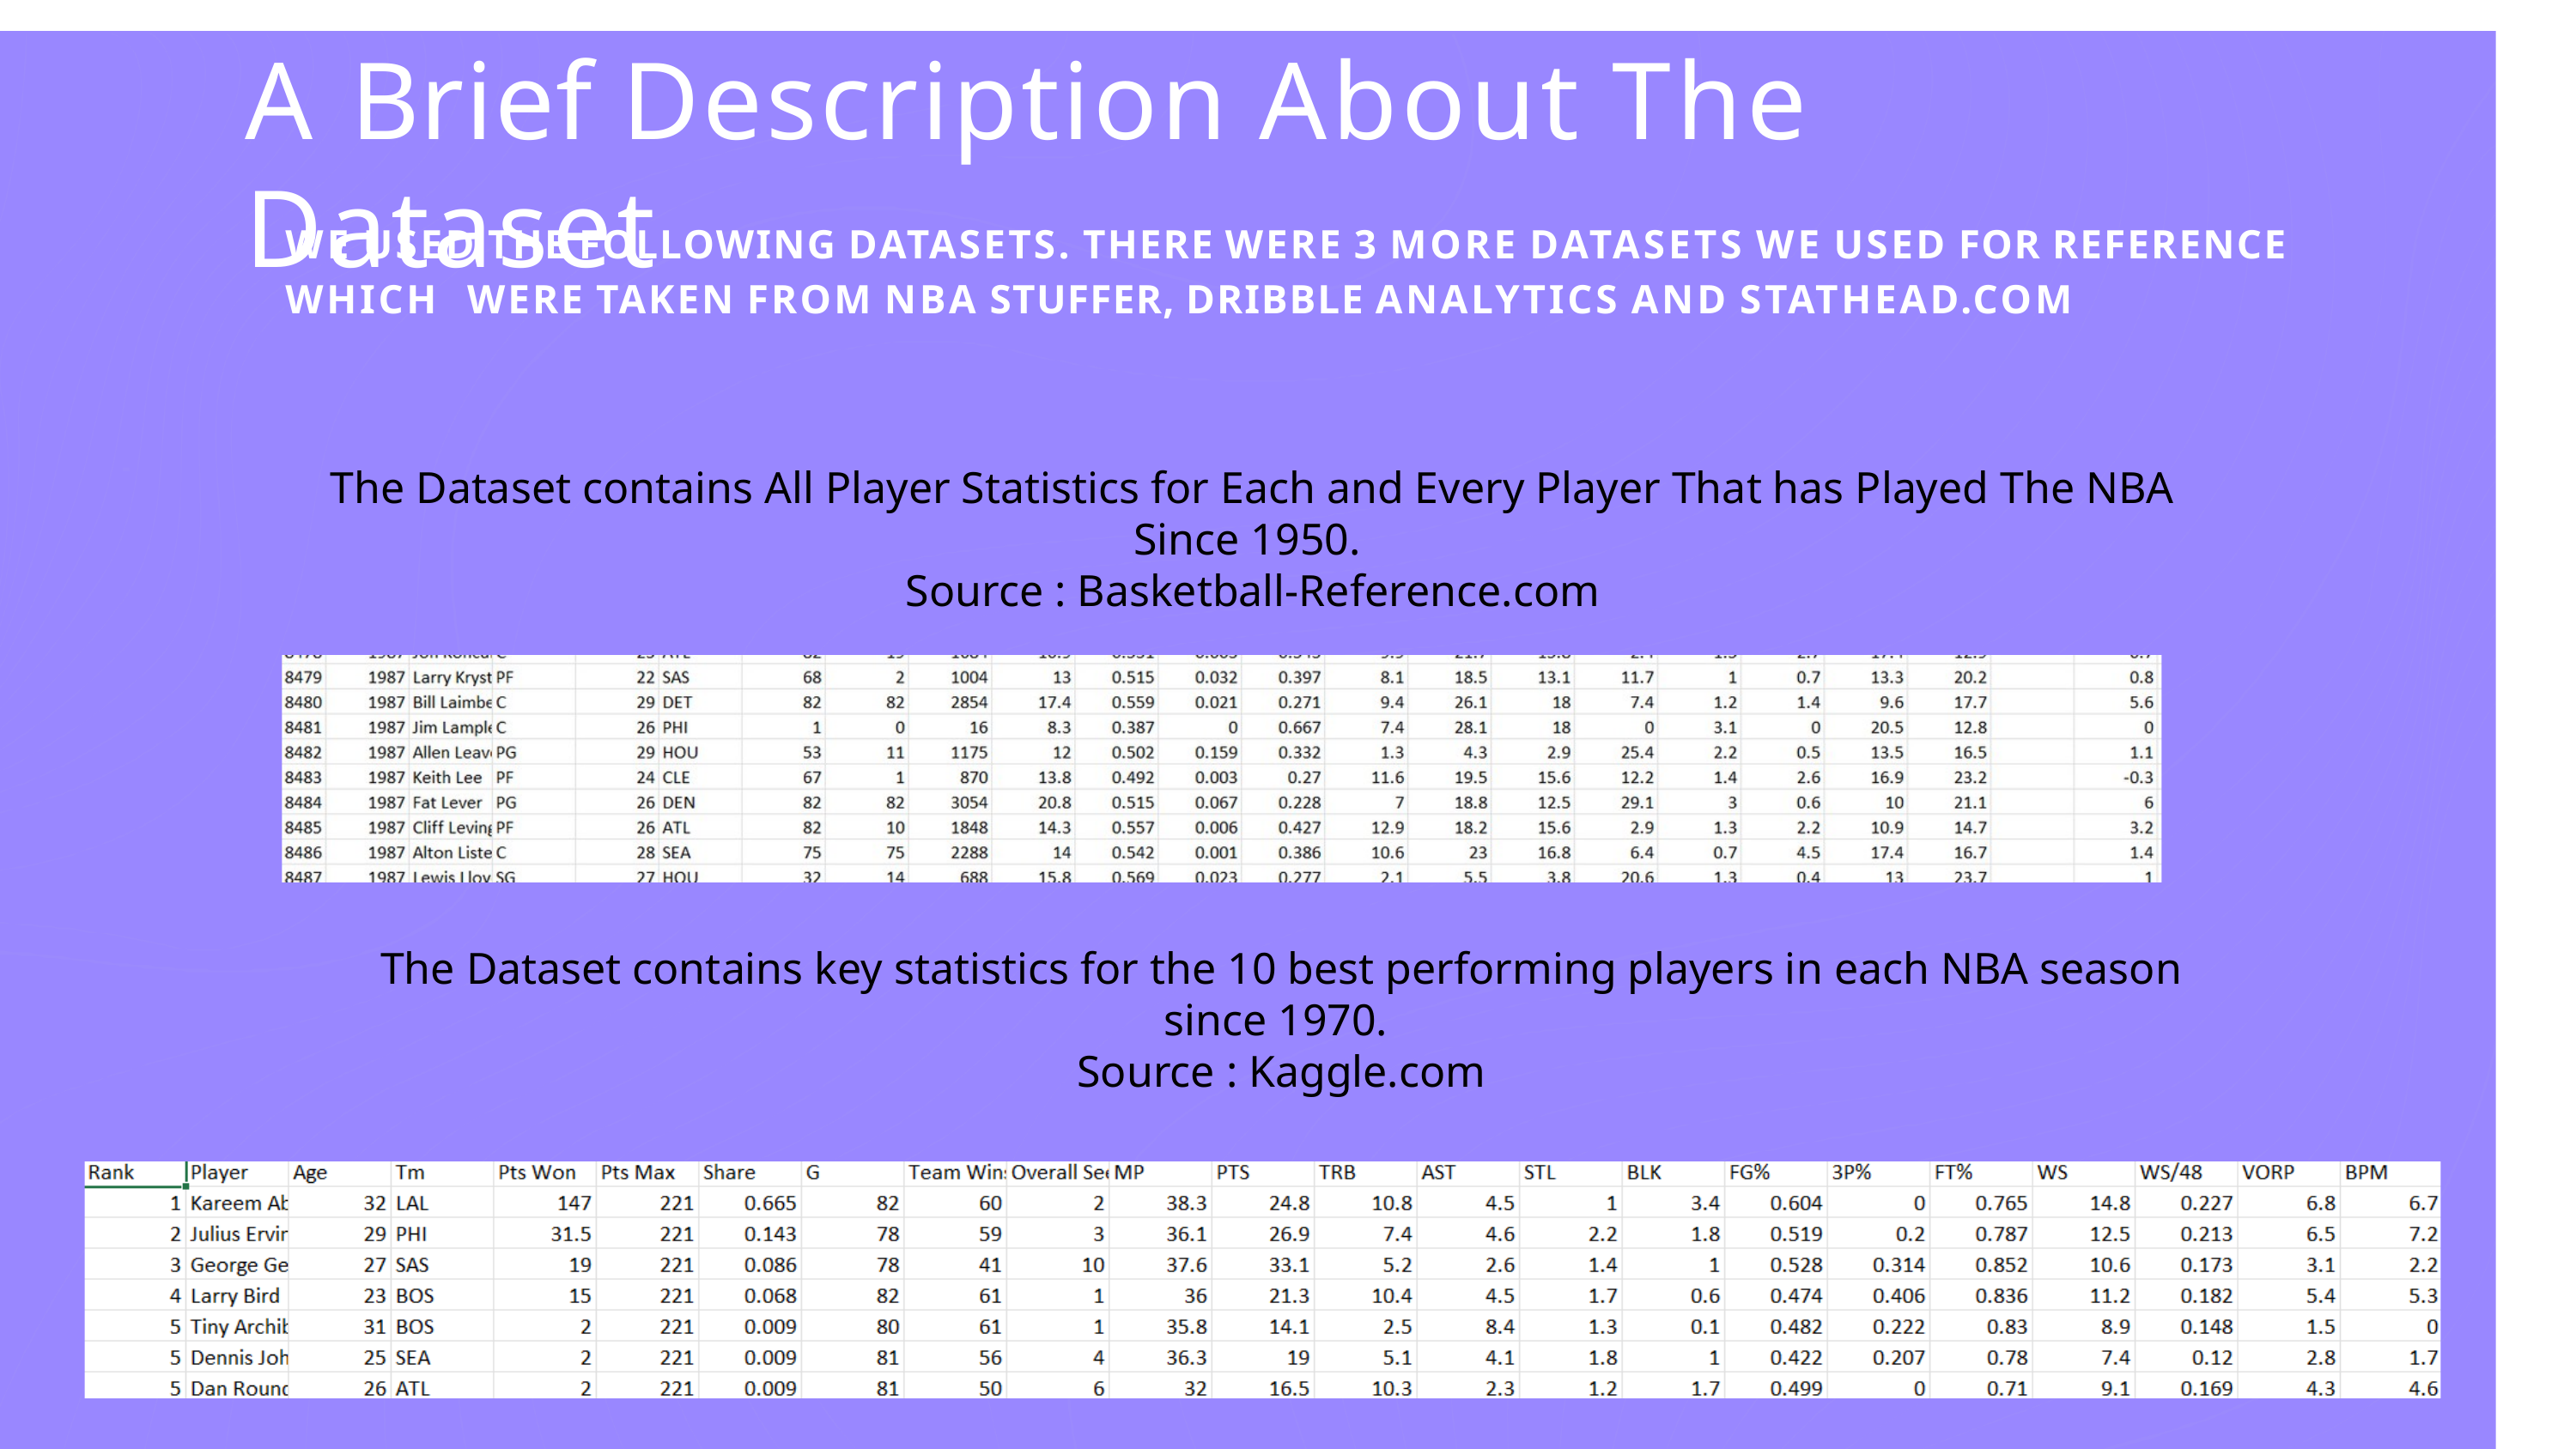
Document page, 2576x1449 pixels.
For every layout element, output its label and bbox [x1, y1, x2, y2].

text_box [0, 30, 2496, 1449]
